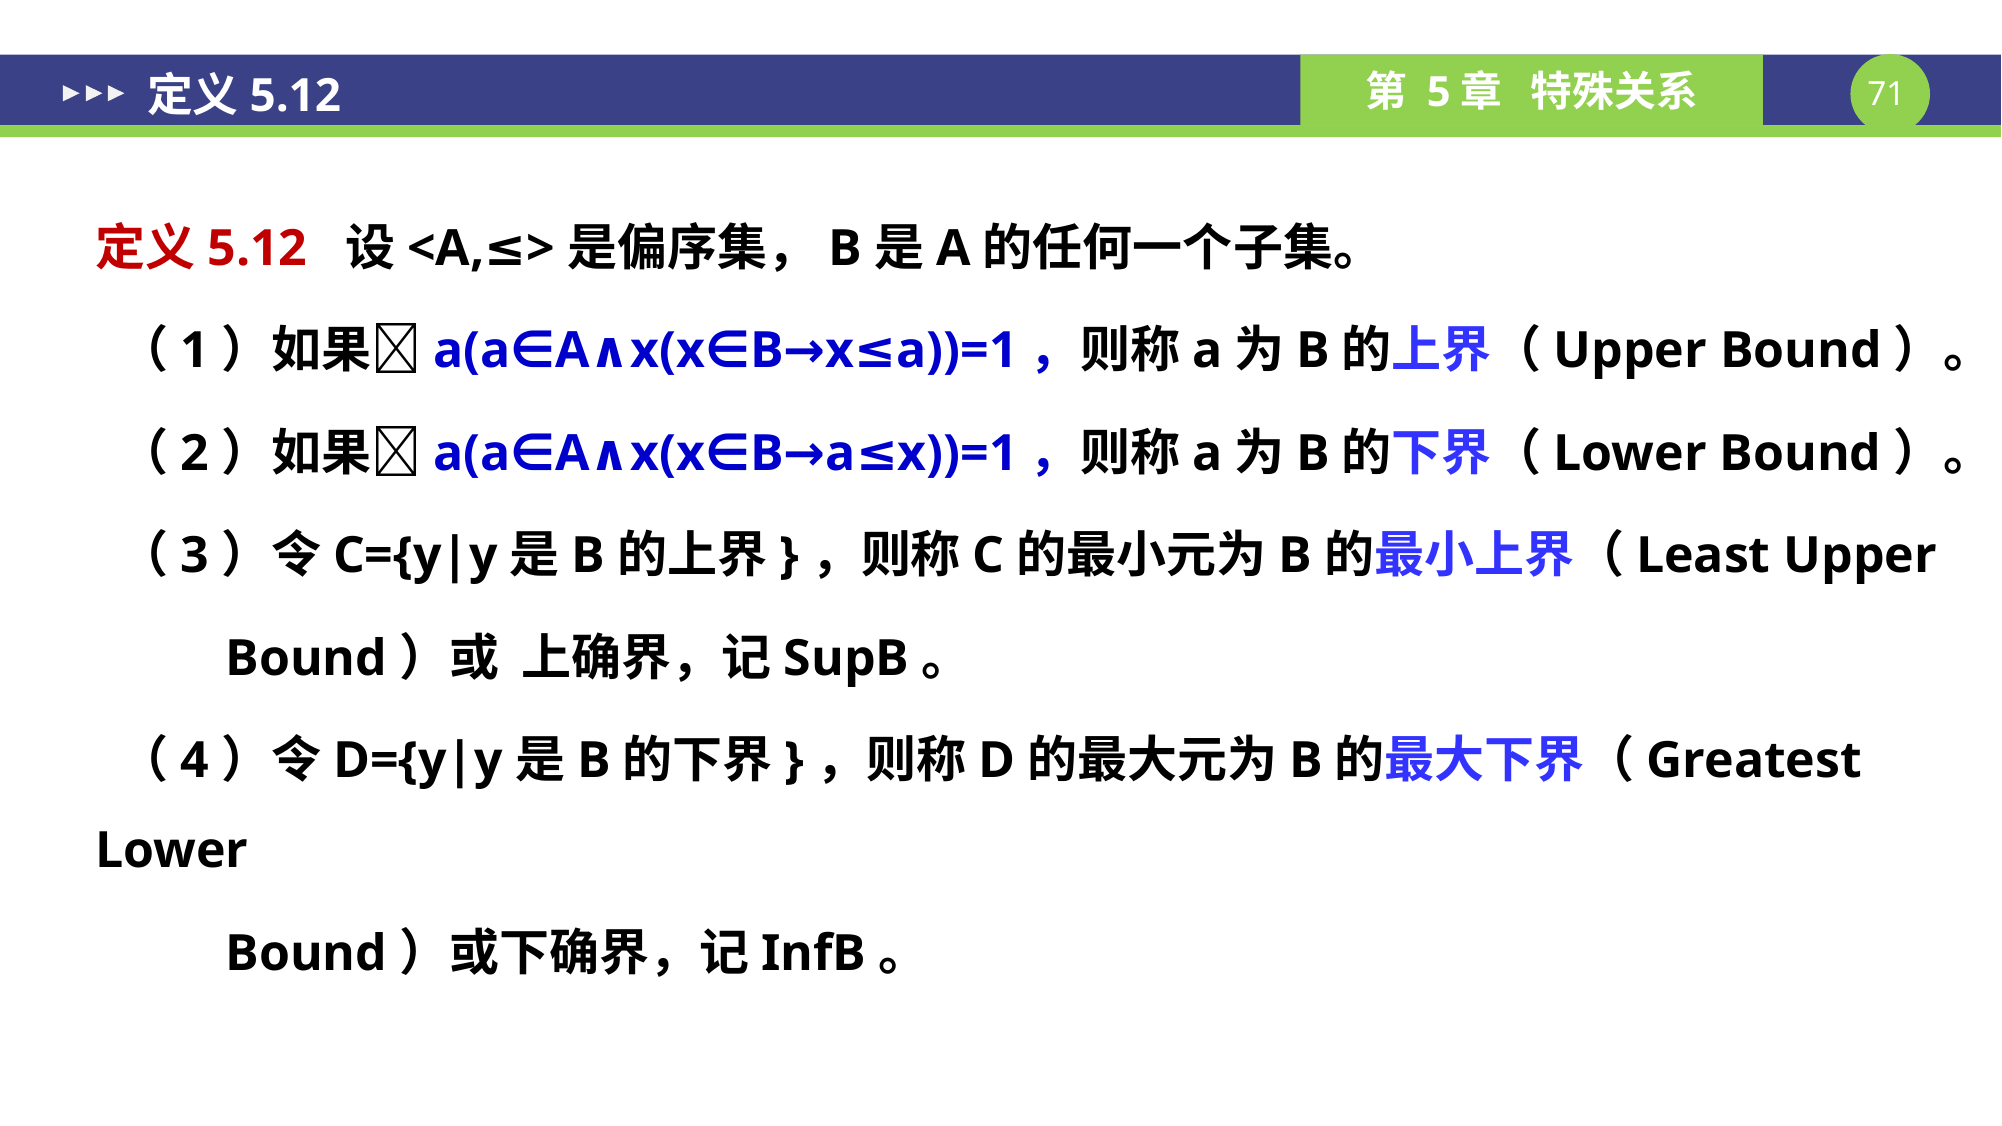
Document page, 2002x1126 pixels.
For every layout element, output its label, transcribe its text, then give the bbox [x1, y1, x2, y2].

title 定义5.12 [127, 57, 1003, 129]
